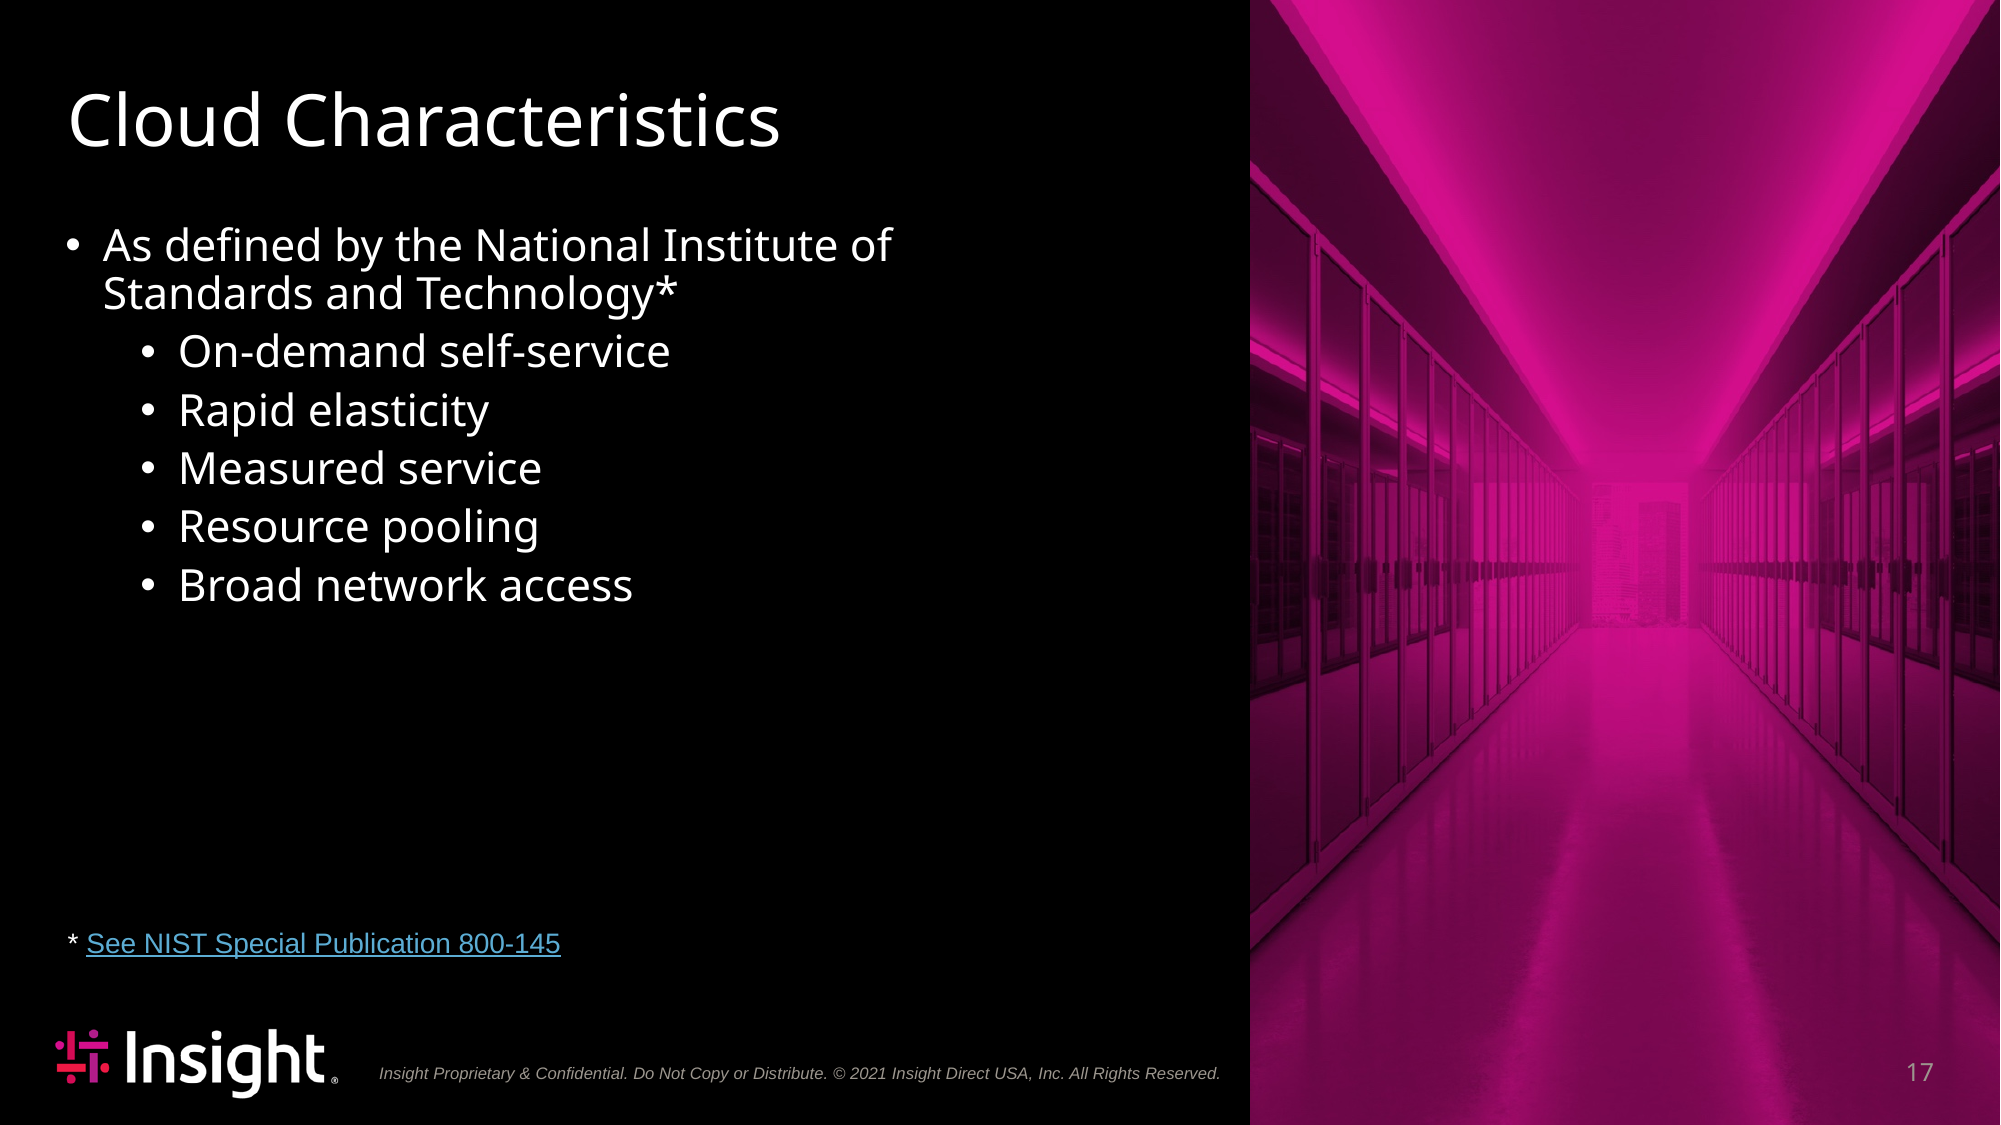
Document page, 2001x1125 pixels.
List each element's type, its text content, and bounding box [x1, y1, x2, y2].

list As defined by the National Institute of Standards and Technology* On-demand self-service Rapid elasticity Measured service Resource pooling Broad network access [50, 215, 1080, 858]
title Cloud Characteristics [52, 48, 1080, 198]
picture [1250, 0, 2000, 1125]
text_box * See NIST Special Publication 800-145 [52, 917, 1093, 967]
picture [27, 1001, 365, 1125]
